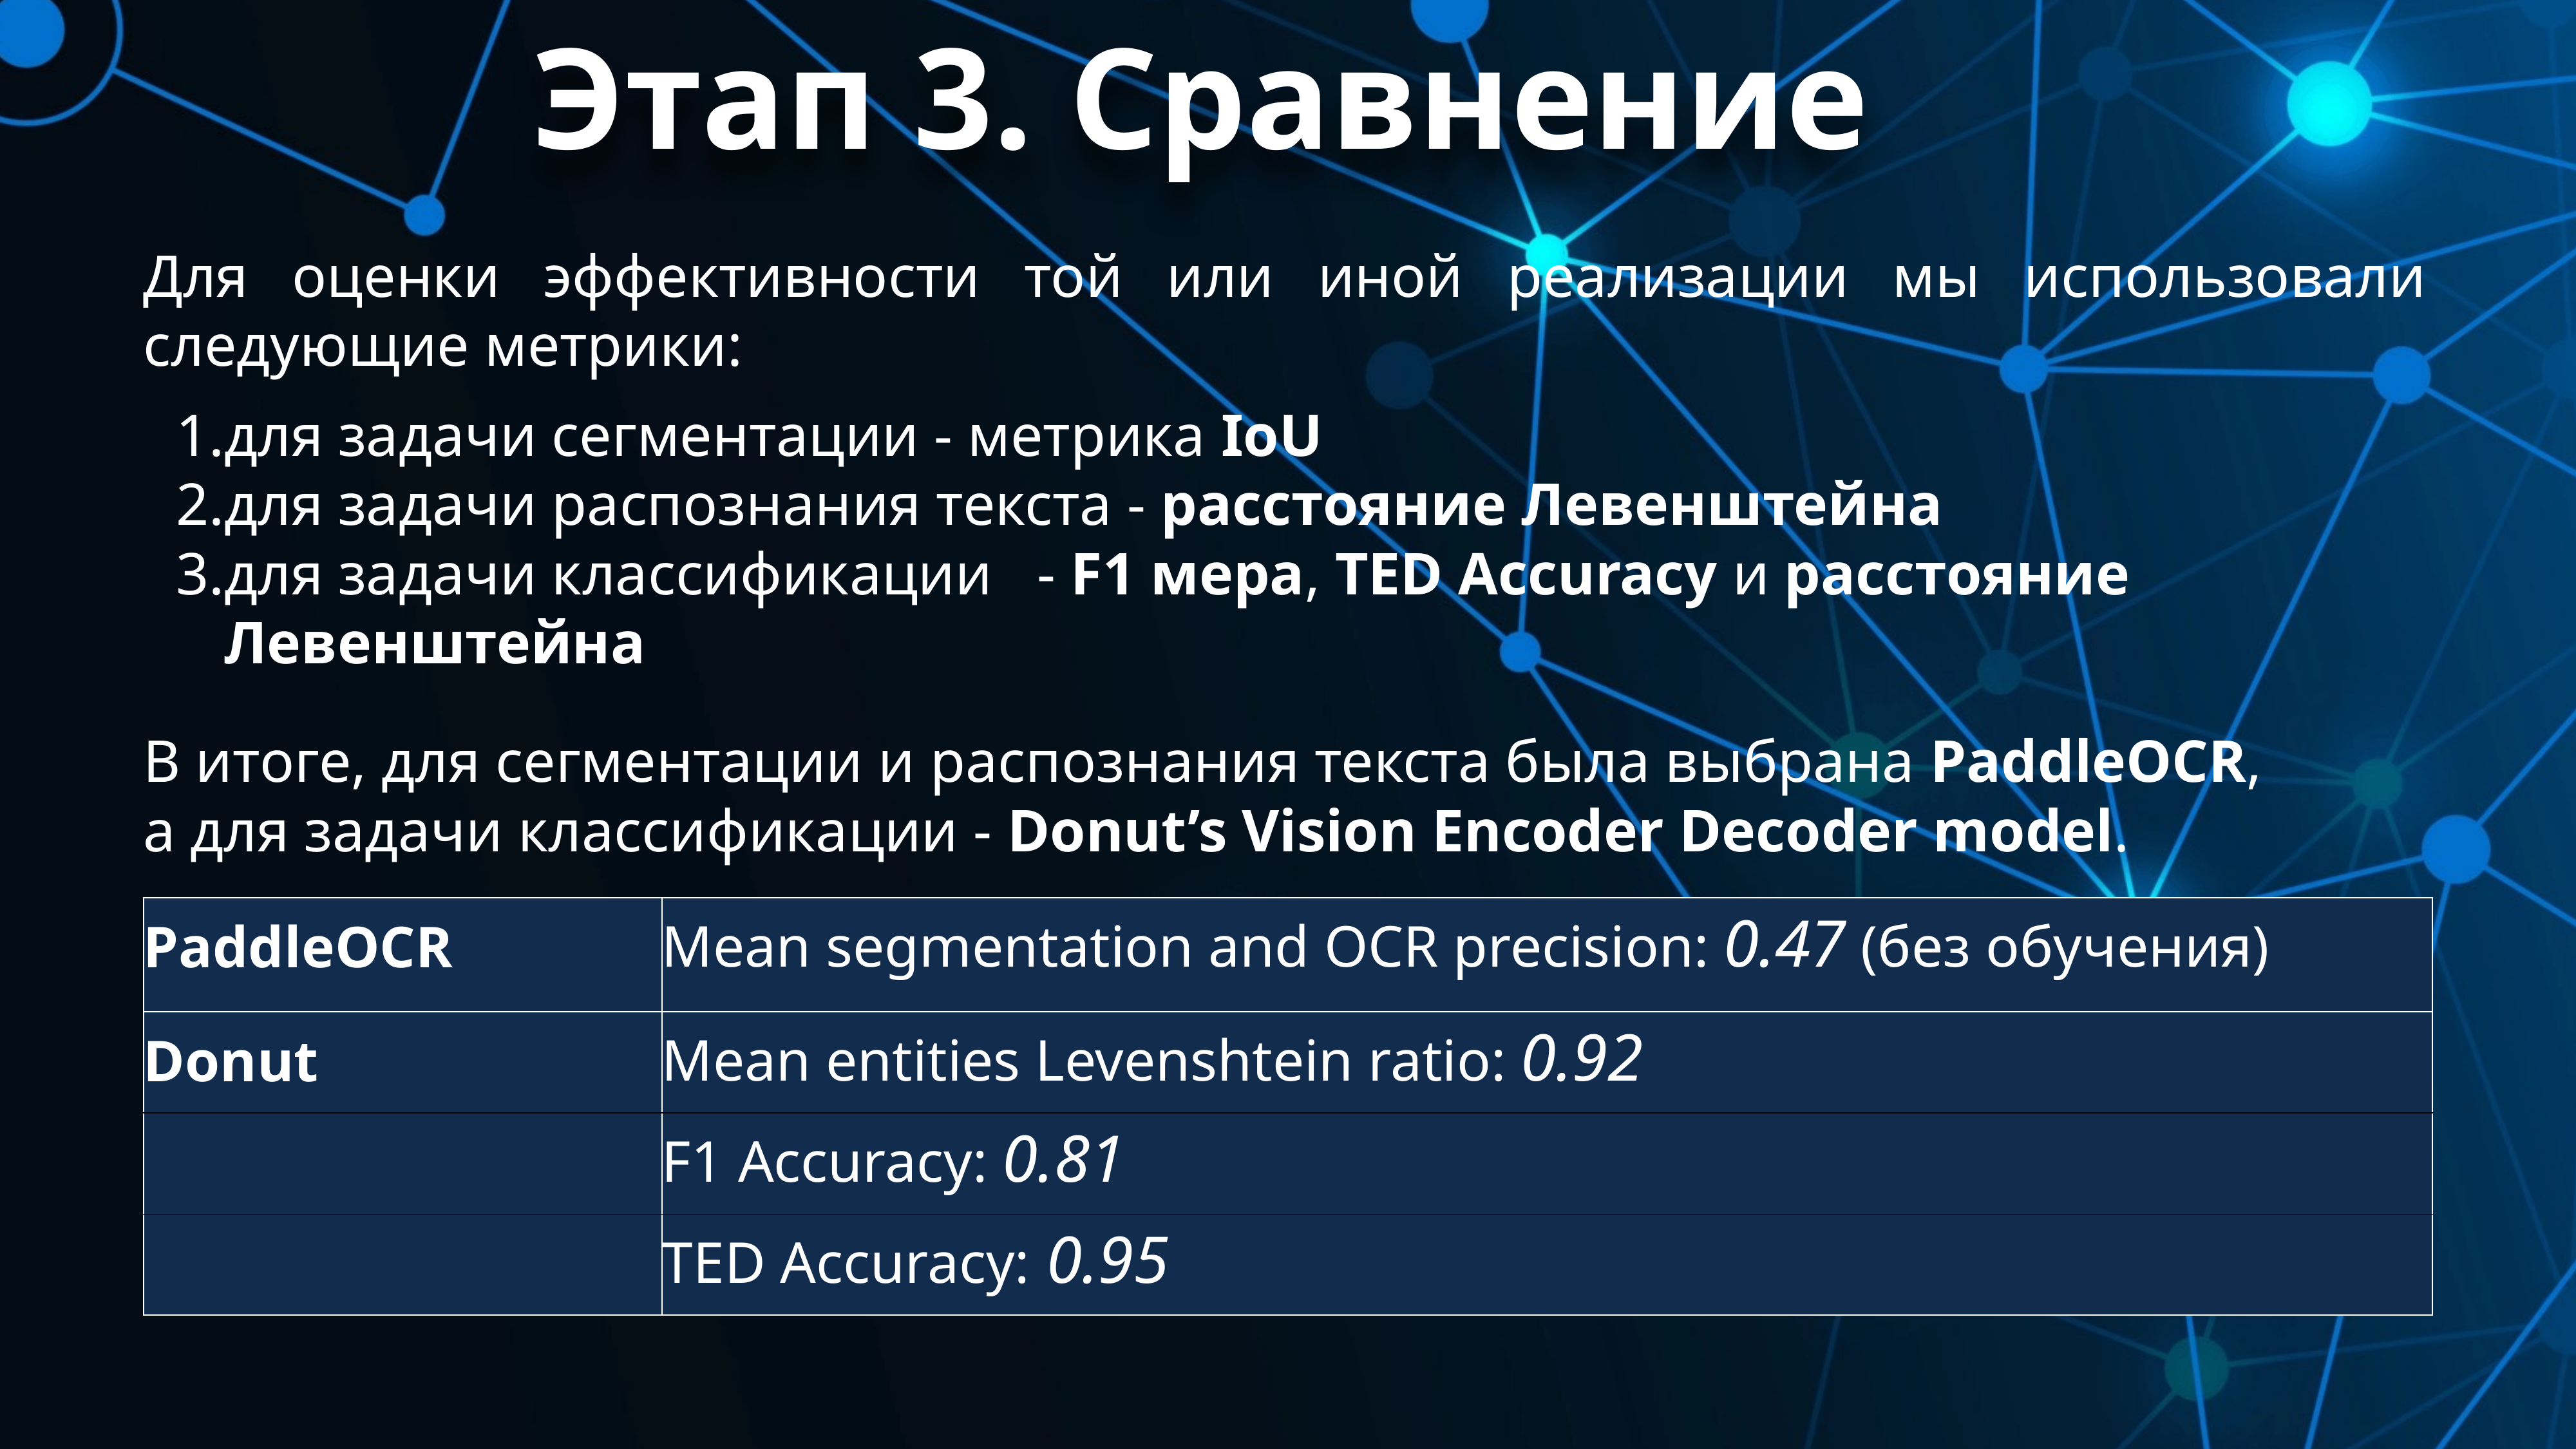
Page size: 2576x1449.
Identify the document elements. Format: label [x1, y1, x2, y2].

text_box [587, 940, 1342, 1301]
picture [0, 0, 2576, 1449]
